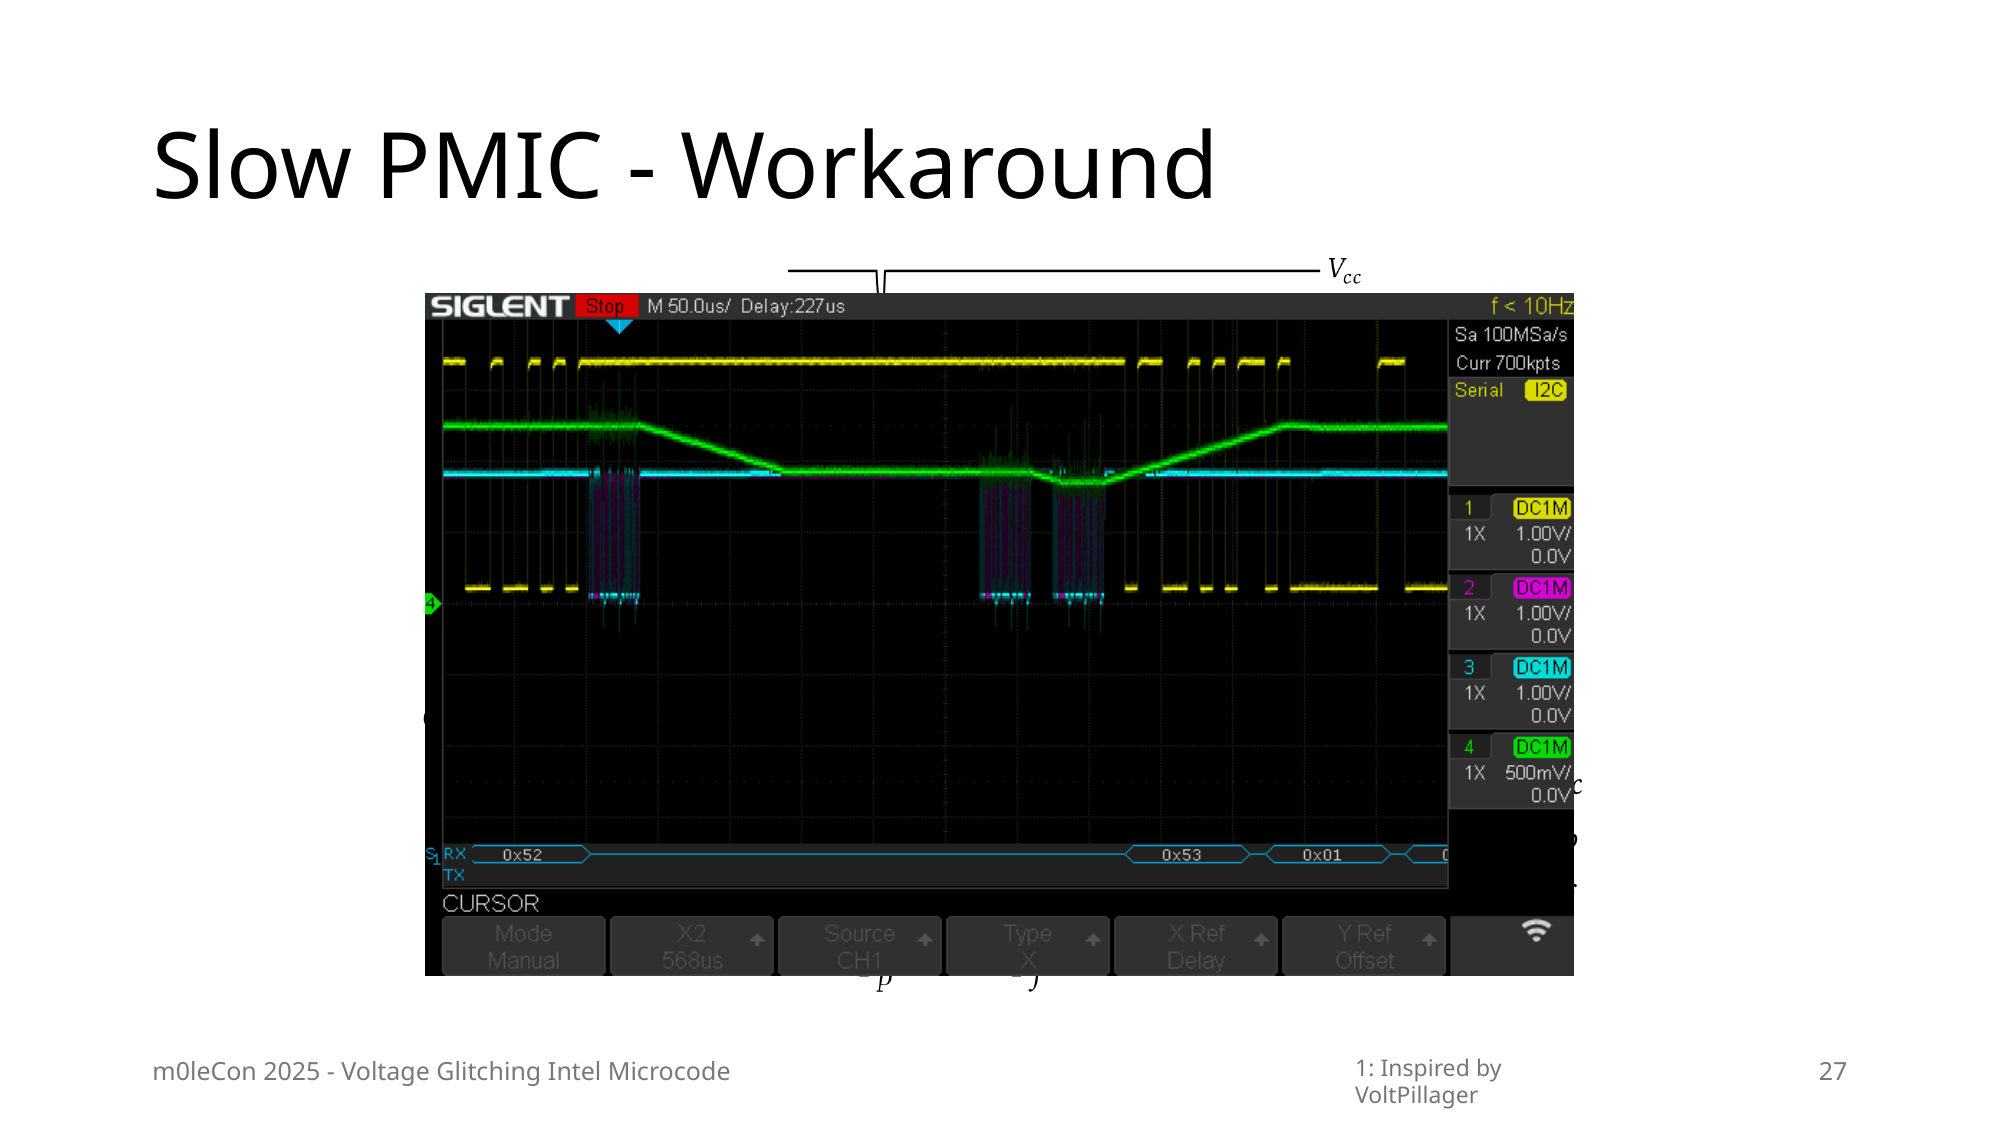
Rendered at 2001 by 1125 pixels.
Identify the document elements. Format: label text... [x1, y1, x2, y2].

text_box 1: Inspired by VoltPillager [1340, 1045, 1633, 1116]
footer m0leCon 2025 - Voltage Glitching Intel Microcode [137, 1042, 1338, 1103]
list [622, 246, 1377, 292]
title Slow PMIC - Workaround [137, 59, 1863, 278]
picture [398, 292, 1602, 1008]
slide_number 27 [1412, 1042, 1863, 1103]
